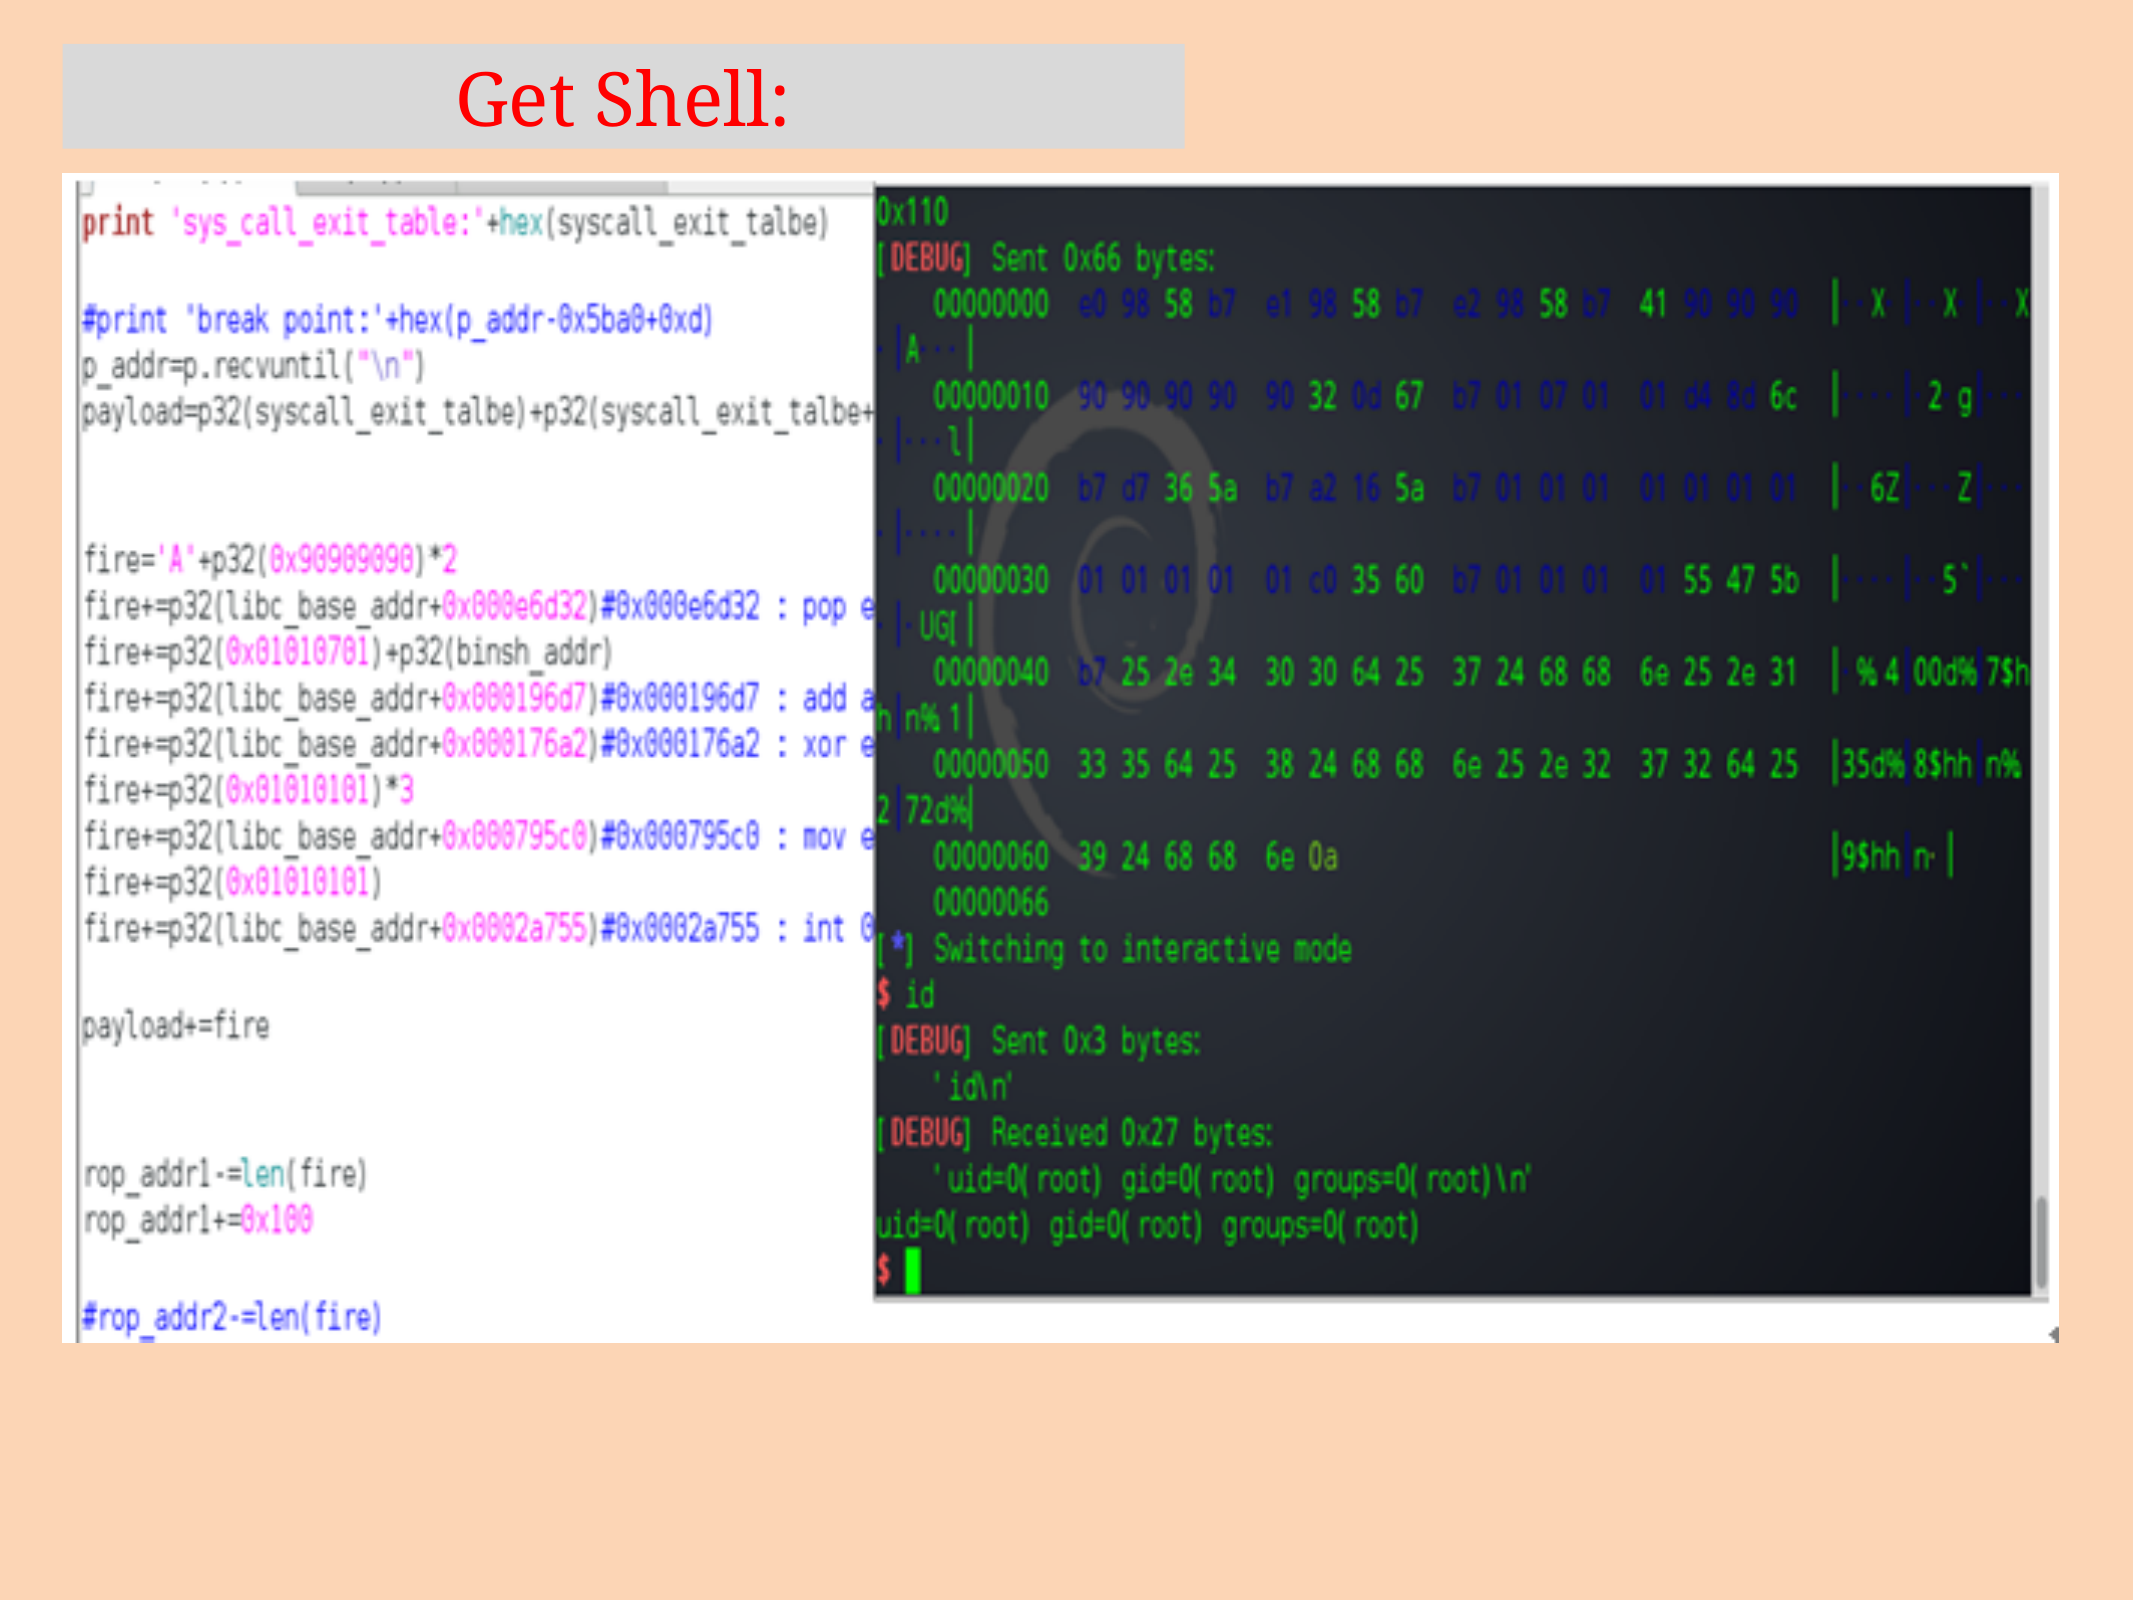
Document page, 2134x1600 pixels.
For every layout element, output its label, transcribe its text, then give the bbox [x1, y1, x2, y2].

picture [62, 173, 2060, 1344]
text_box Get Shell: [62, 43, 1185, 149]
